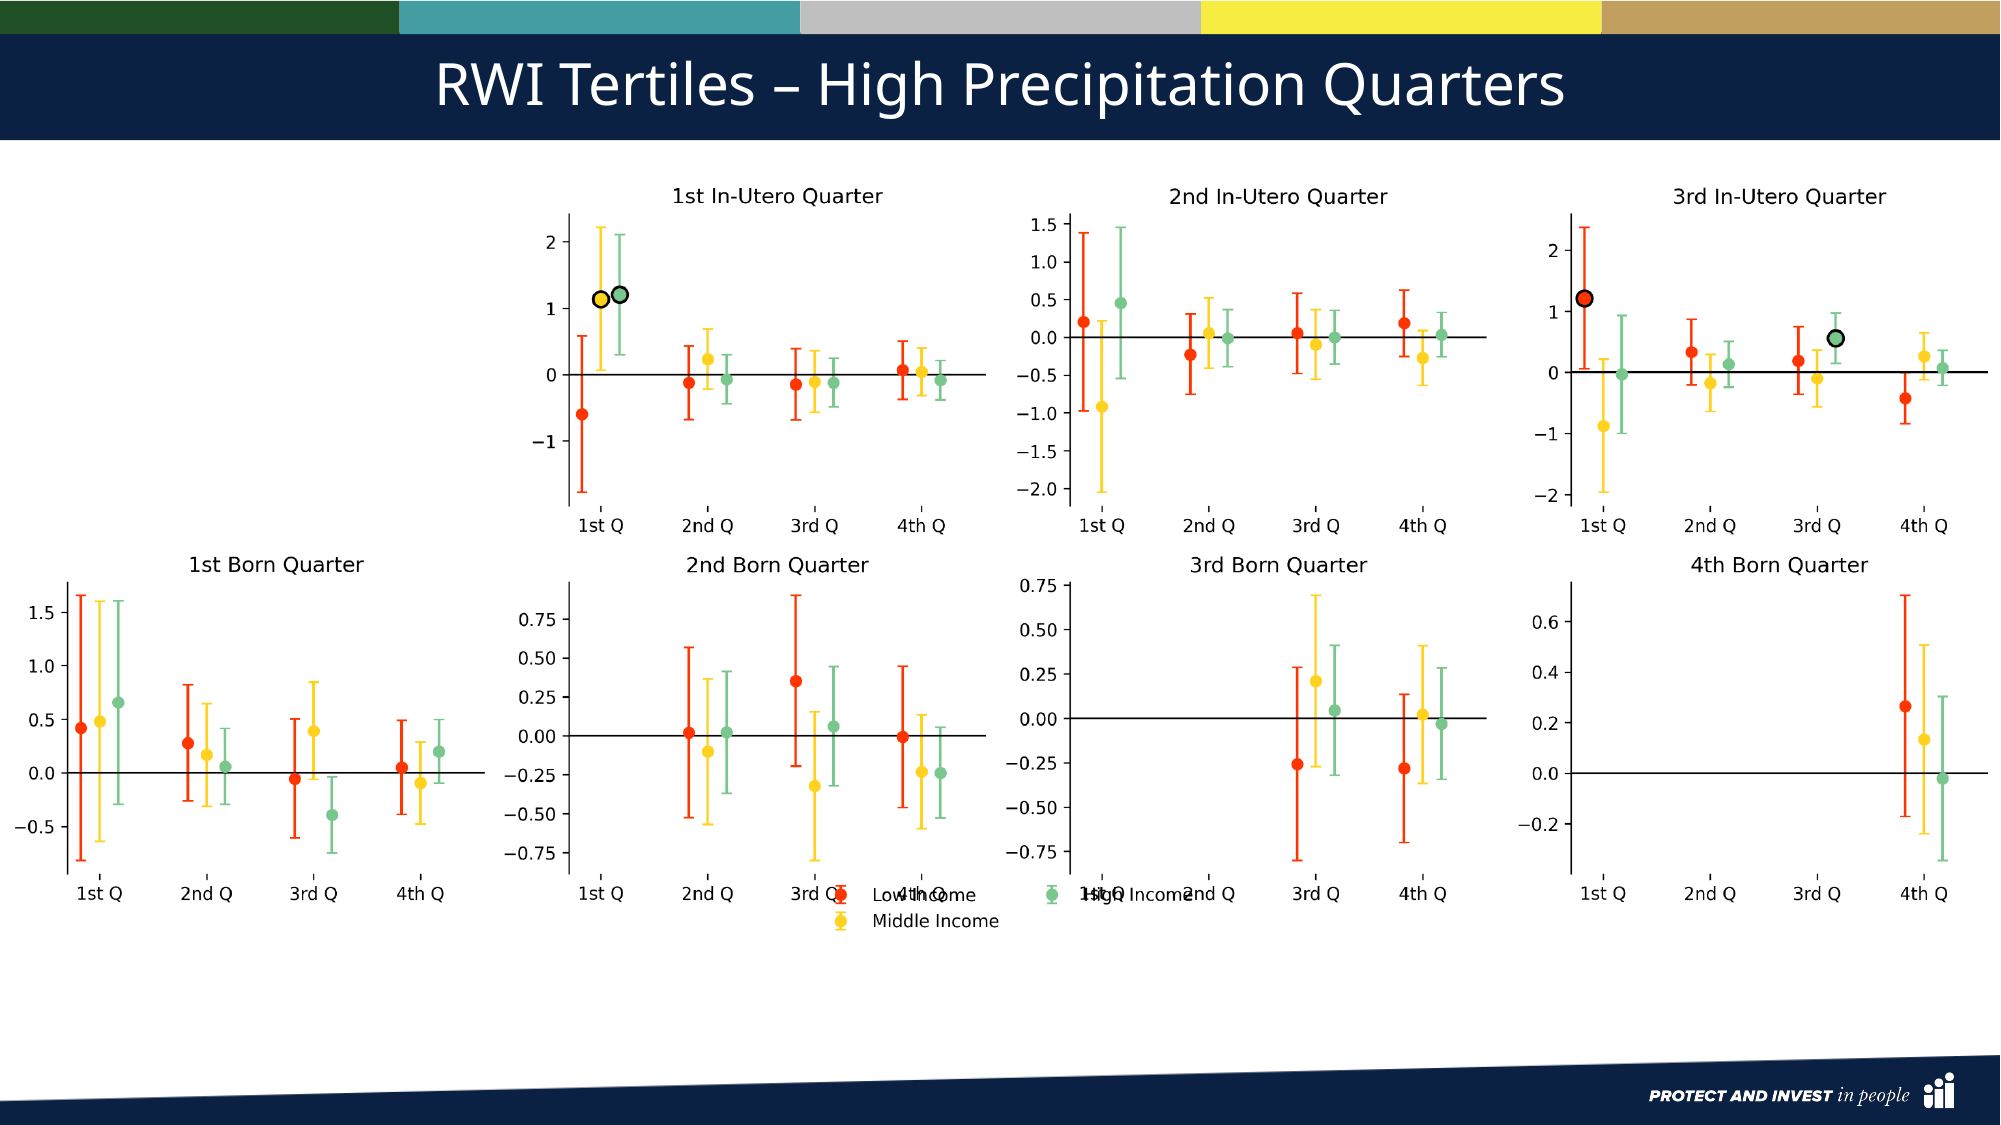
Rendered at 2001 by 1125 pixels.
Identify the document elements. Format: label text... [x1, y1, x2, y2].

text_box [0, 0, 2000, 35]
list RWI Tertiles – High Precipitation Quarters [0, 35, 2000, 141]
picture [0, 174, 2000, 951]
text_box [0, 1055, 2000, 1125]
